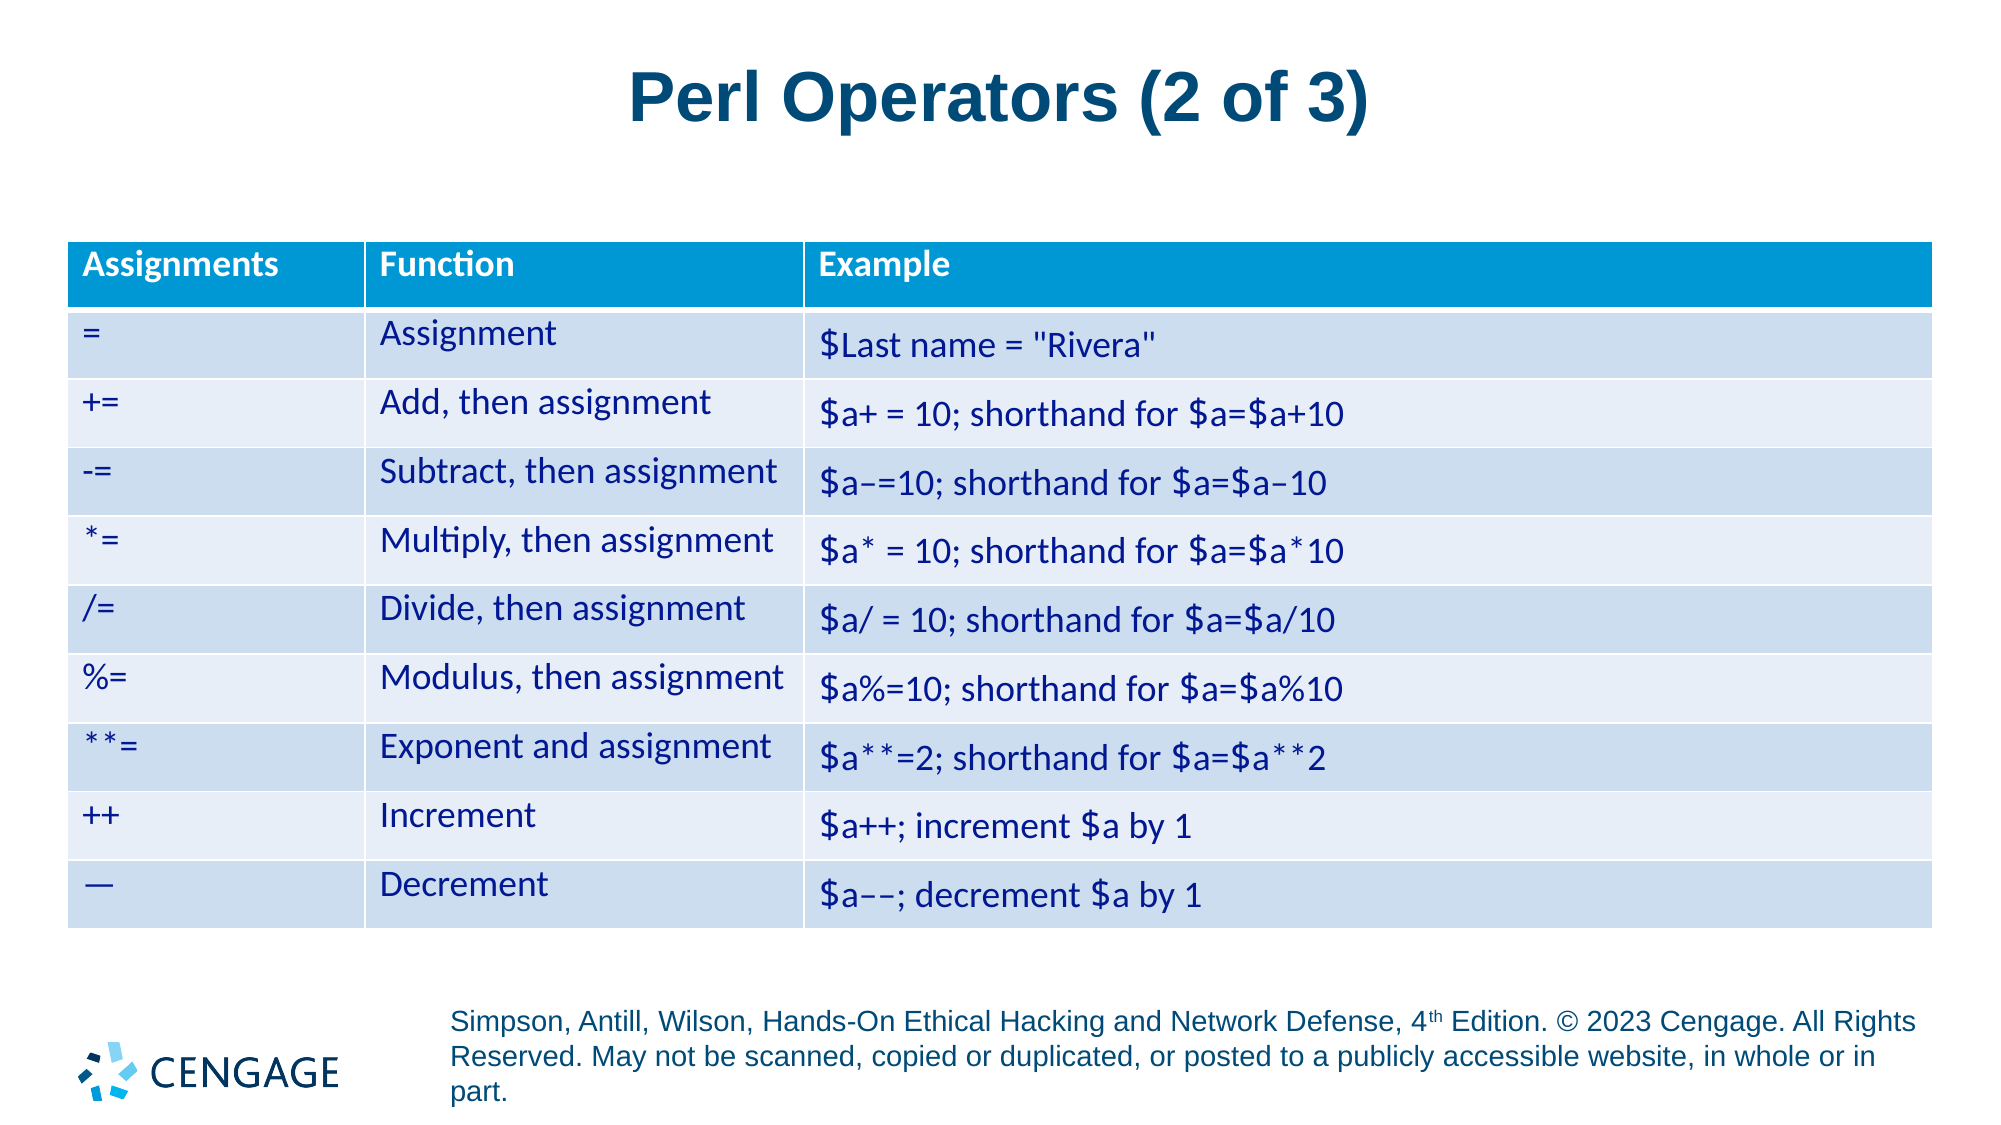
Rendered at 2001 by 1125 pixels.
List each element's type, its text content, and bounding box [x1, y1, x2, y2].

table_cell $a%=10; shorthand for $a=$a%10 [805, 655, 1932, 722]
table_cell = [68, 313, 364, 378]
table_cell Exponent and assignment [366, 724, 803, 791]
table_cell %= [68, 655, 364, 722]
table_cell $a–=10; shorthand for $a=$a–10 [805, 448, 1932, 515]
table_cell Add, then assignment [366, 380, 803, 447]
title Perl Operators (2 of 3) [137, 59, 1863, 171]
table_cell $a+ = 10; shorthand for $a=$a+10 [805, 380, 1932, 447]
table_cell Subtract, then assignment [366, 448, 803, 515]
table_cell += [68, 380, 364, 447]
table_cell — [68, 861, 364, 928]
table_cell $Last name = "Rivera" [805, 313, 1932, 378]
table_cell /= [68, 586, 364, 653]
table_cell $a/ = 10; shorthand for $a=$a/10 [805, 586, 1932, 653]
picture [78, 1042, 338, 1101]
table_cell ++ [68, 792, 364, 859]
table_header Function [366, 242, 803, 307]
table_cell Modulus, then assignment [366, 655, 803, 722]
table_cell $a**=2; shorthand for $a=$a**2 [805, 724, 1932, 791]
table_cell $a* = 10; shorthand for $a=$a*10 [805, 517, 1932, 584]
table_cell **= [68, 724, 364, 791]
table_cell $a––; decrement $a by 1 [805, 861, 1932, 928]
table_cell Multiply, then assignment [366, 517, 803, 584]
table_cell Assignment [366, 313, 803, 378]
table_header Assignments [68, 242, 364, 307]
table_header Example [805, 242, 1932, 307]
table_cell $a++; increment $a by 1 [805, 792, 1932, 859]
table_cell Decrement [366, 861, 803, 928]
table_cell *= [68, 517, 364, 584]
table_cell Divide, then assignment [366, 586, 803, 653]
table_cell -= [68, 448, 364, 515]
table_cell Increment [366, 792, 803, 859]
